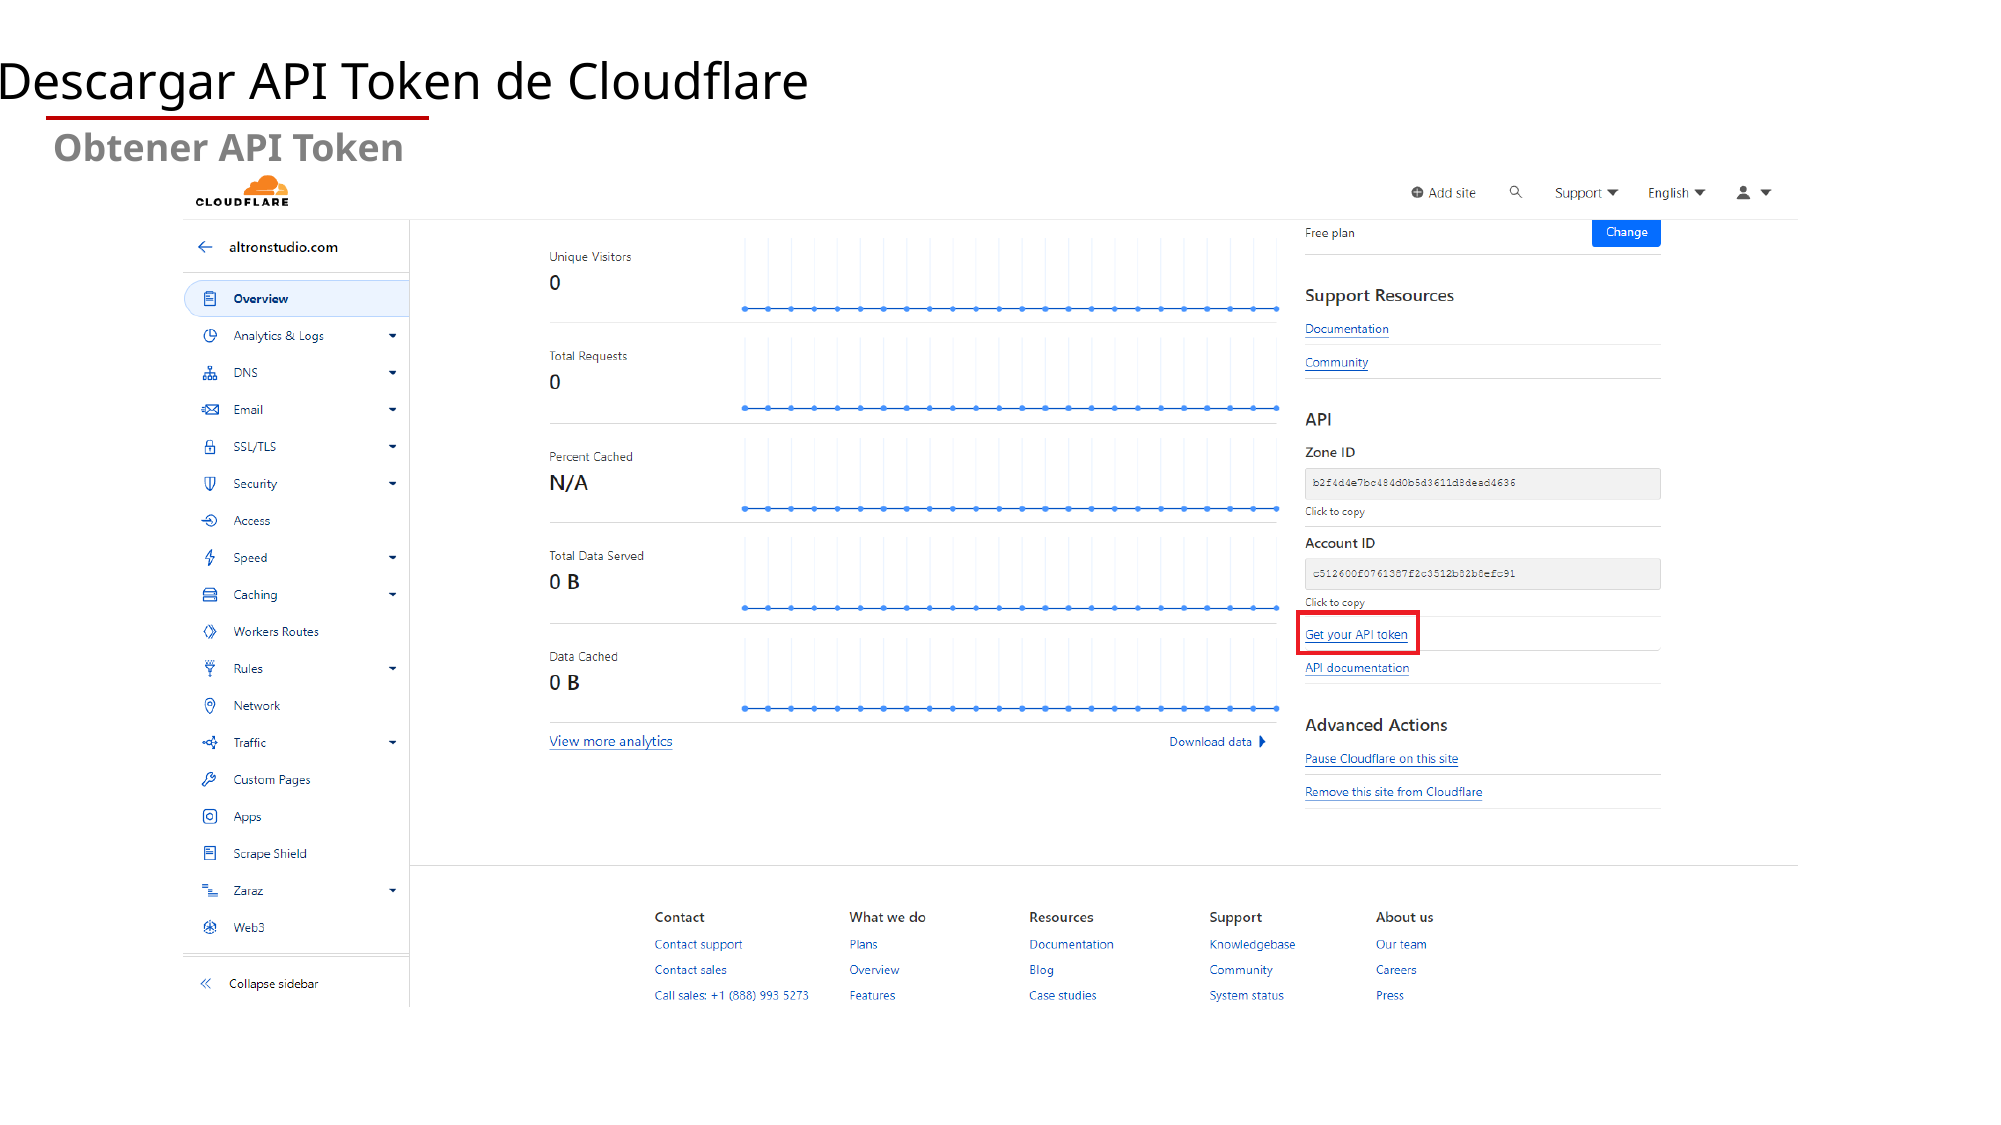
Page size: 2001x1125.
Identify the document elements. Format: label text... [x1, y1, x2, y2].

text_box Obtener API Token [37, 121, 437, 197]
picture [183, 168, 1798, 1007]
text_box Descargar API Token de Cloudflare [0, 42, 825, 117]
